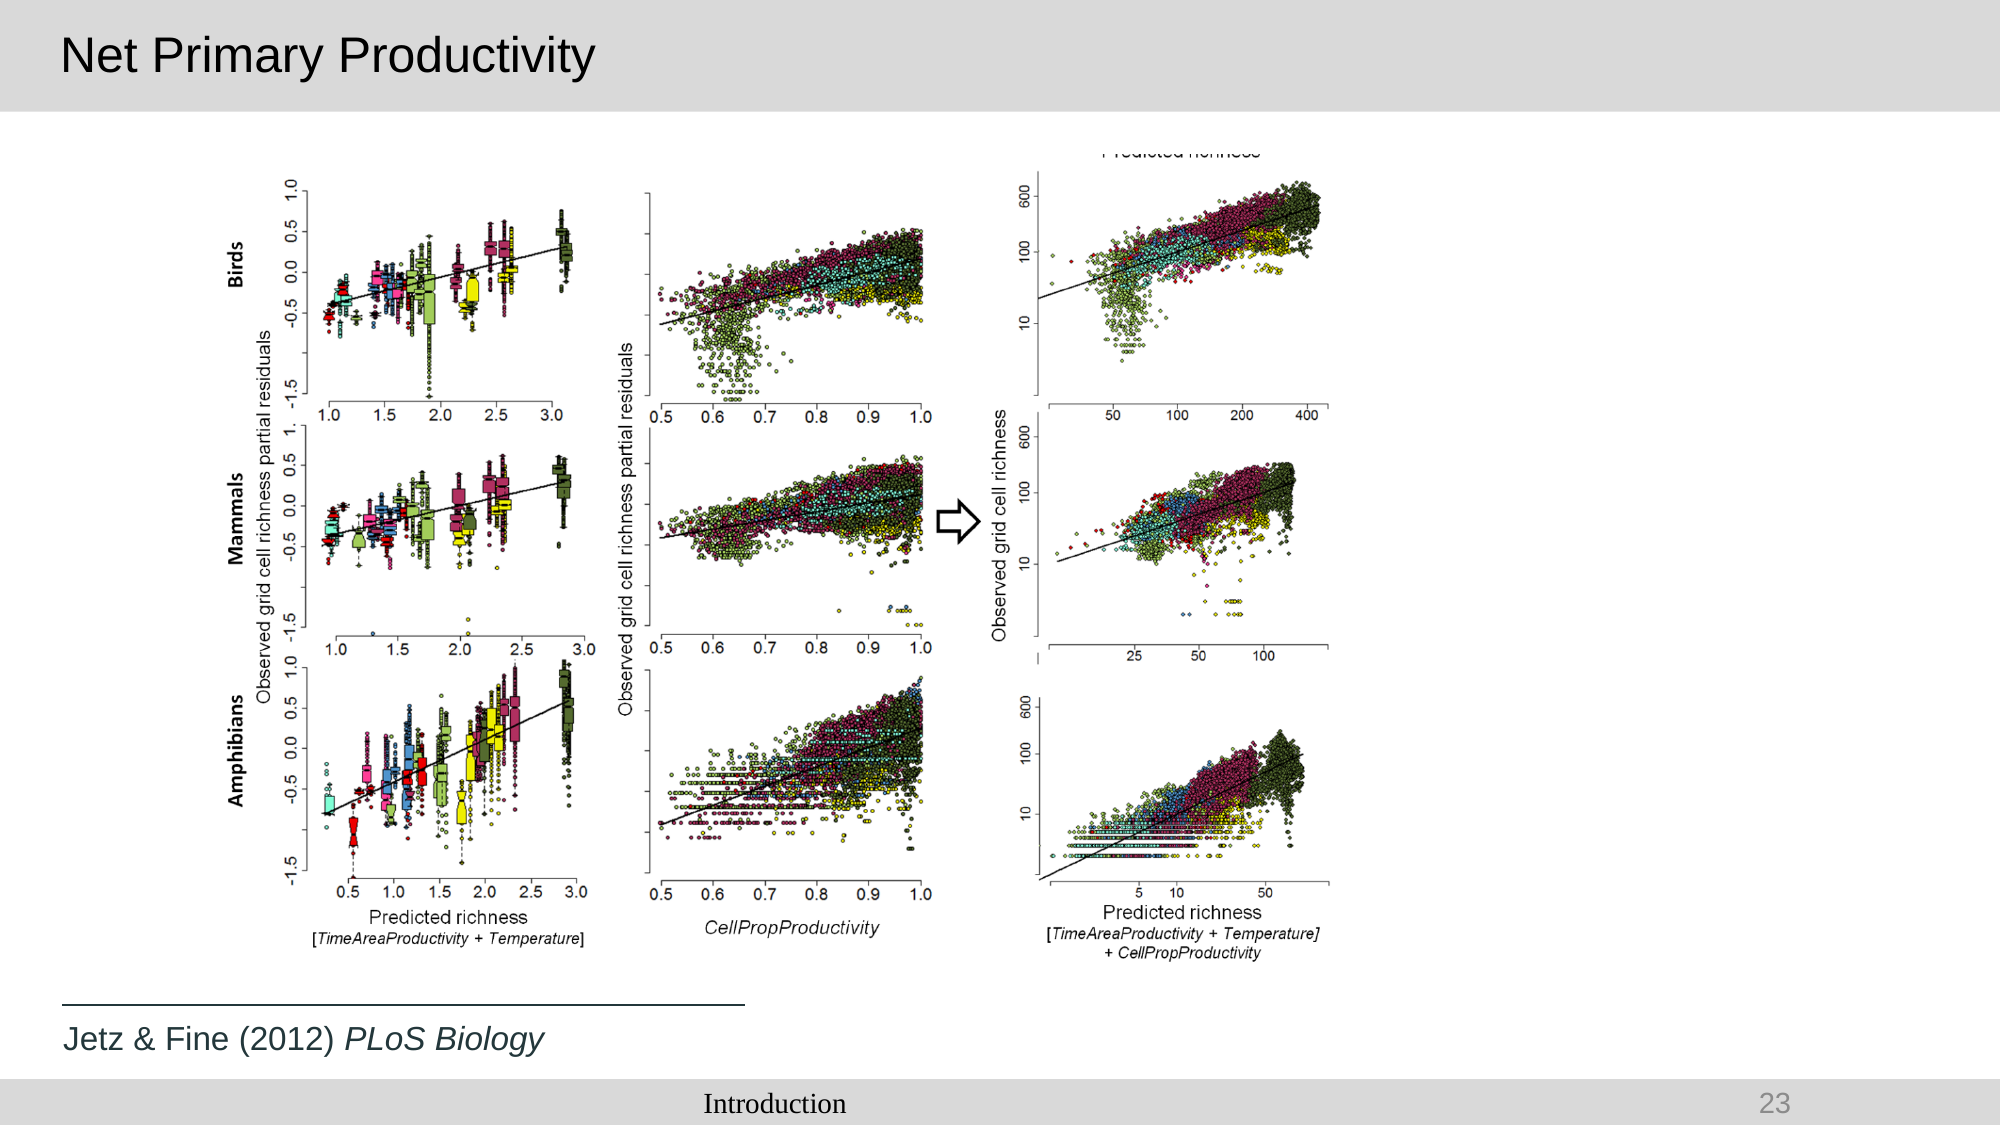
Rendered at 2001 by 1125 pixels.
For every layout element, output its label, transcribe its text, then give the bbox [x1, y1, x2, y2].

picture [223, 154, 1433, 973]
footer Introduction [0, 1079, 1550, 1125]
title Net Primary Productivity [0, 0, 2000, 112]
slide_number 23 [1550, 1079, 2000, 1125]
text_box Jetz & Fine (2012) PLoS Biology [48, 1010, 1096, 1065]
